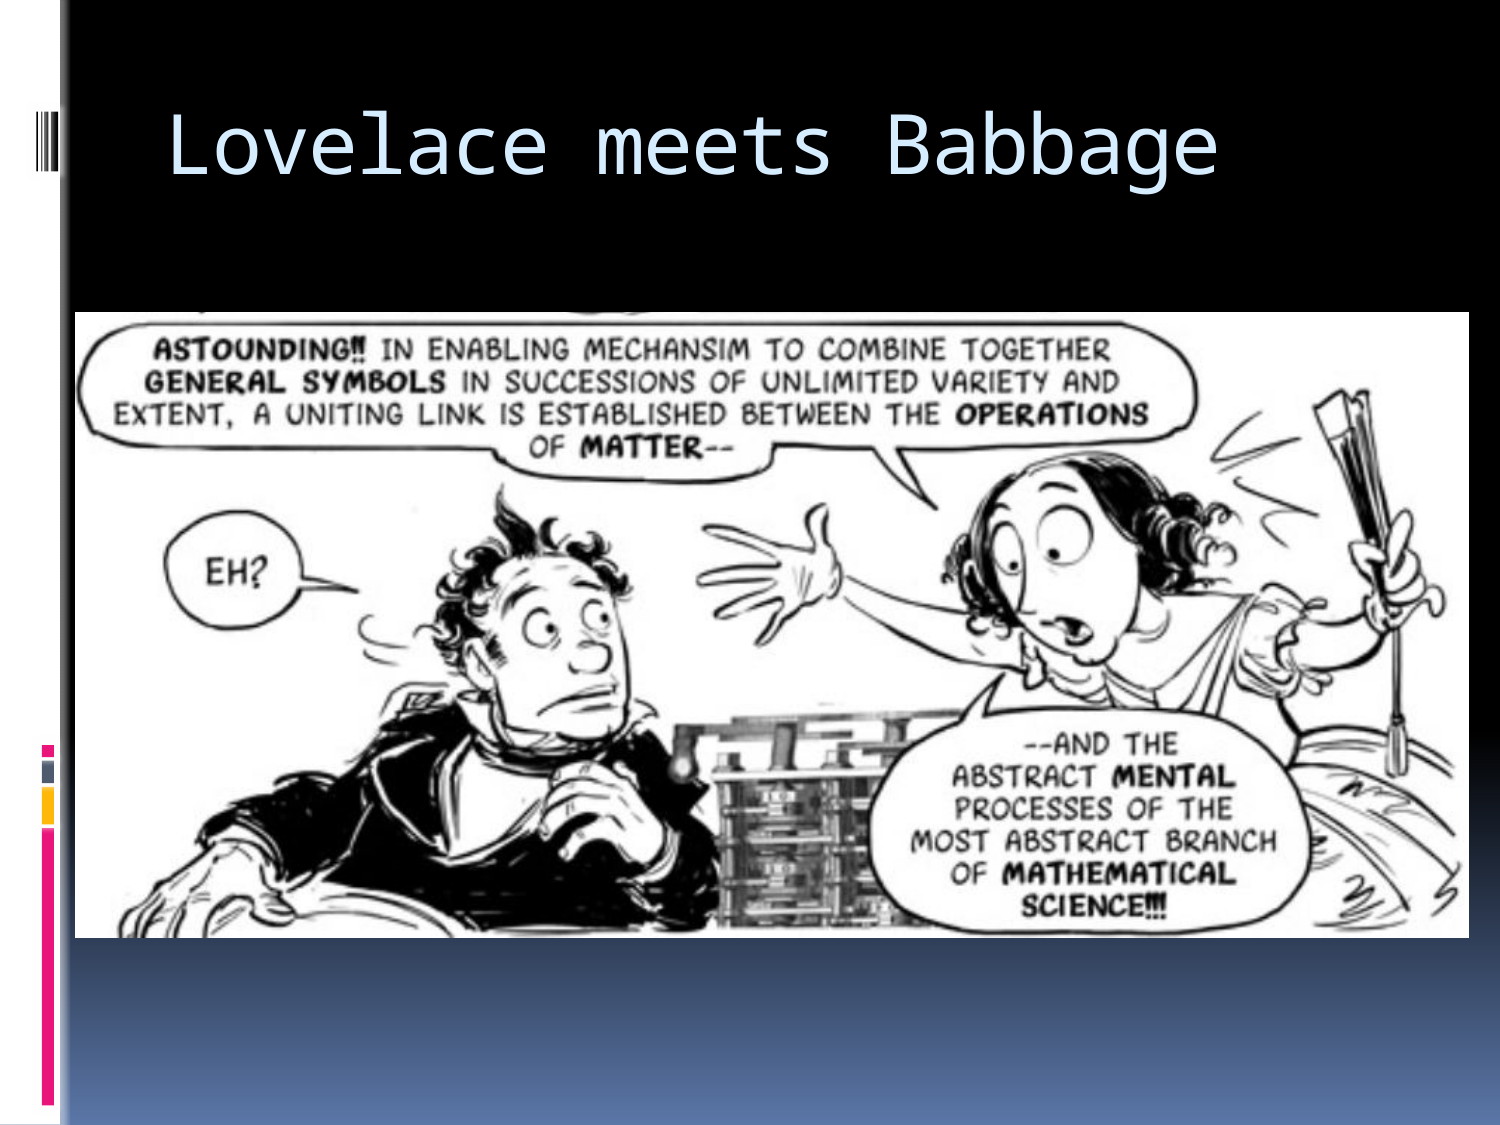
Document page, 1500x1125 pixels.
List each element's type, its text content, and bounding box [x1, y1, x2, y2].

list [74, 312, 1470, 938]
title Lovelace meets Babbage [150, 83, 1425, 234]
